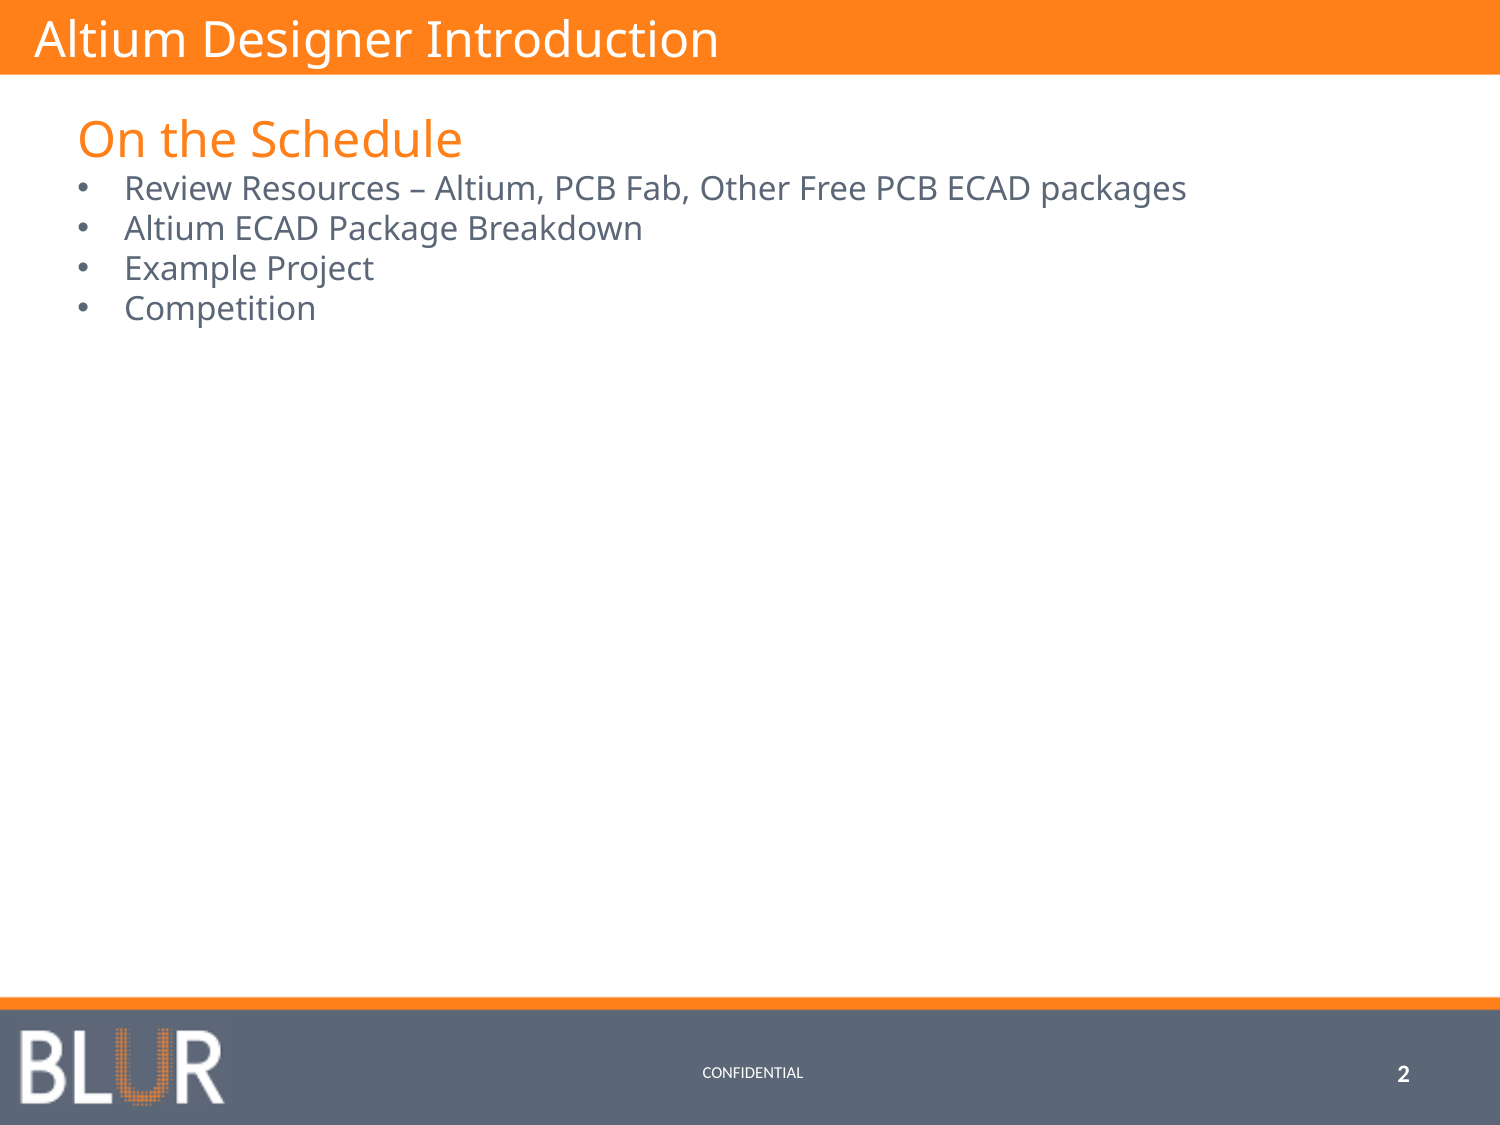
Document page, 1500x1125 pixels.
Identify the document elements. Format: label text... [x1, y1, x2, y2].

text_box On the Schedule Review Resources – Altium, PCB Fab, Other Free PCB ECAD packages Altium ECAD Package Breakdown Example Project Competition [62, 99, 1463, 375]
text_box Altium Designer Introduction [0, 0, 1500, 75]
picture [0, 75, 1500, 1125]
slide_number 2 [1074, 1042, 1425, 1103]
